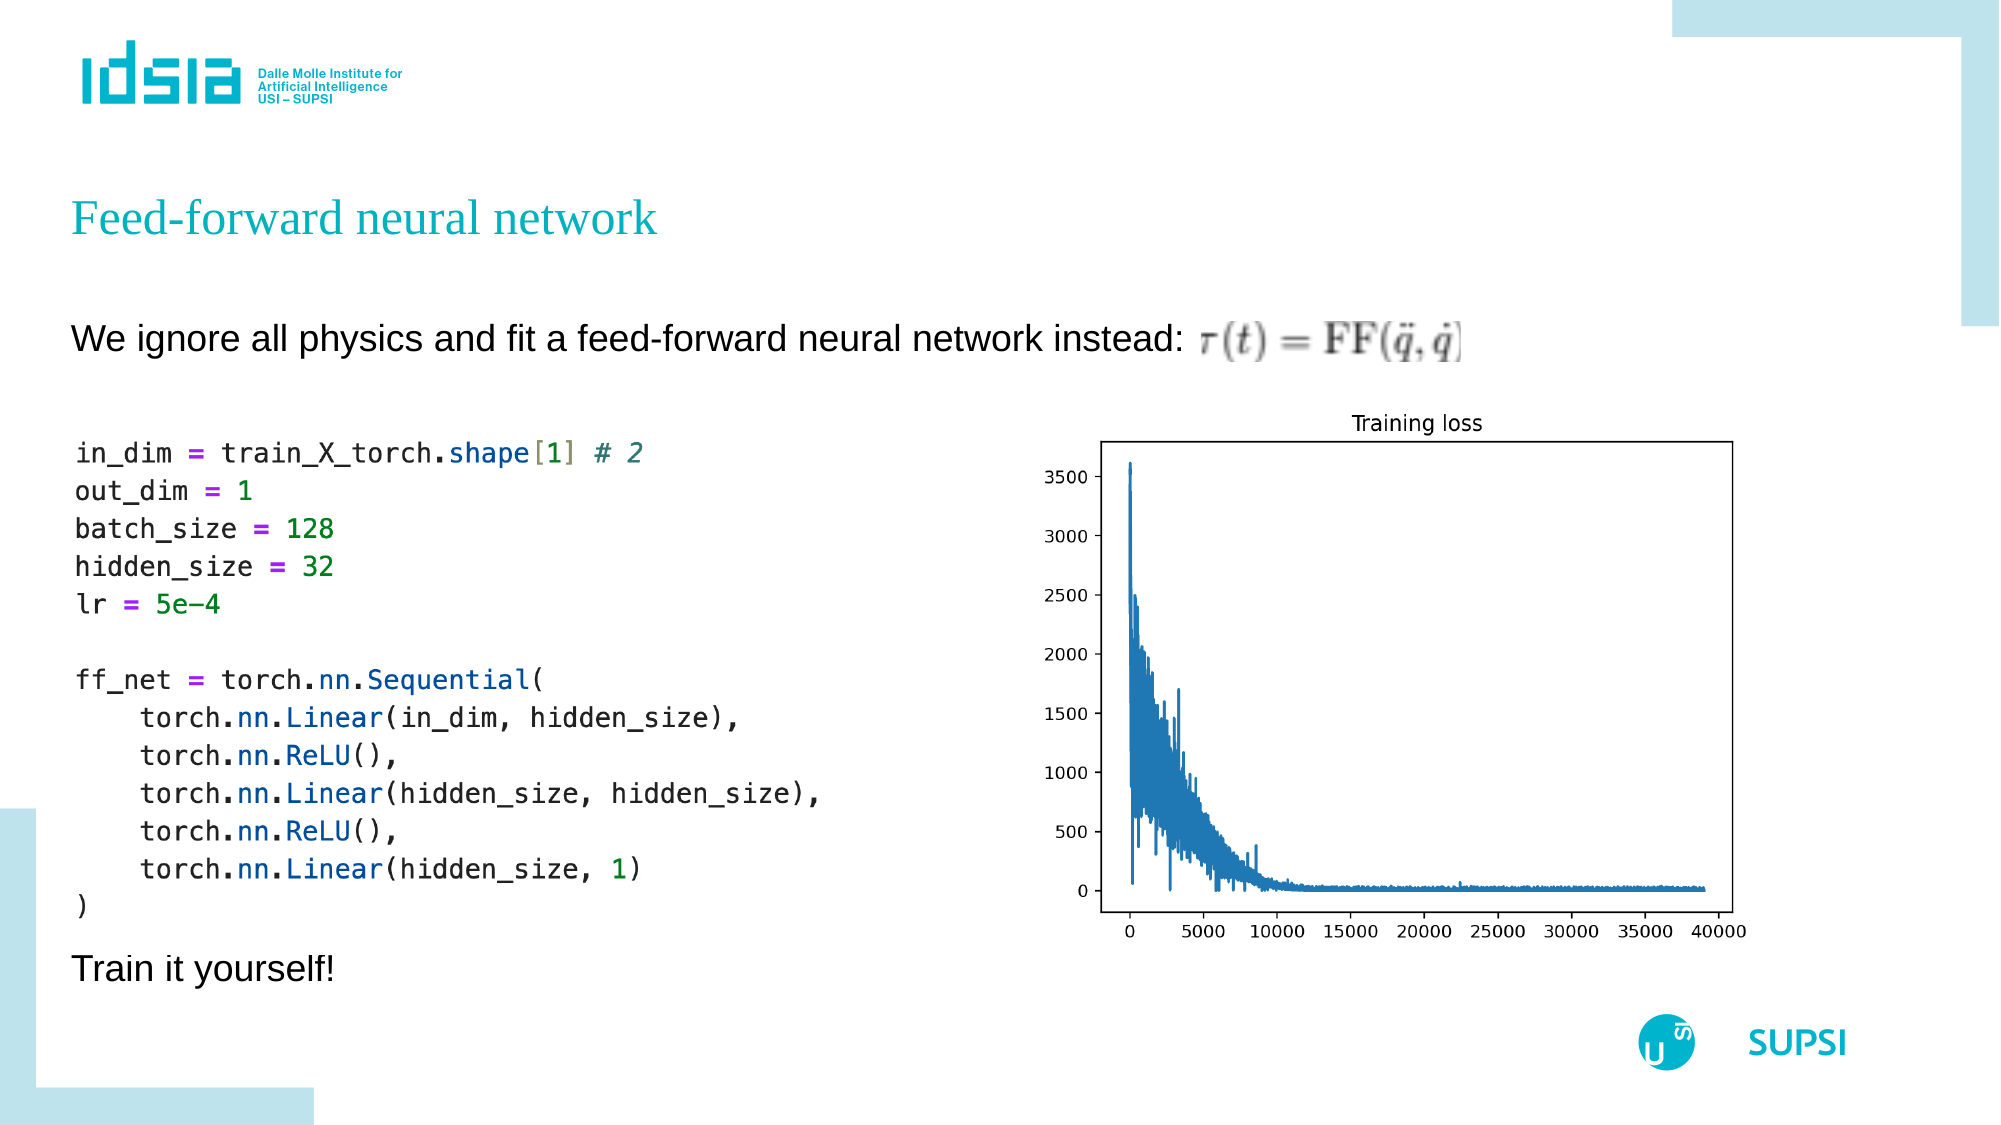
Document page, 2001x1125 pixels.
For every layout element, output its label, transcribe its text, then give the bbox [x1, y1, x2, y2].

picture [0, 0, 1999, 1125]
title Feed-forward neural network [70, 184, 1930, 303]
list We ignore all physics and fit a feed-forward neural network instead: Train it yourself! [70, 314, 1930, 1024]
